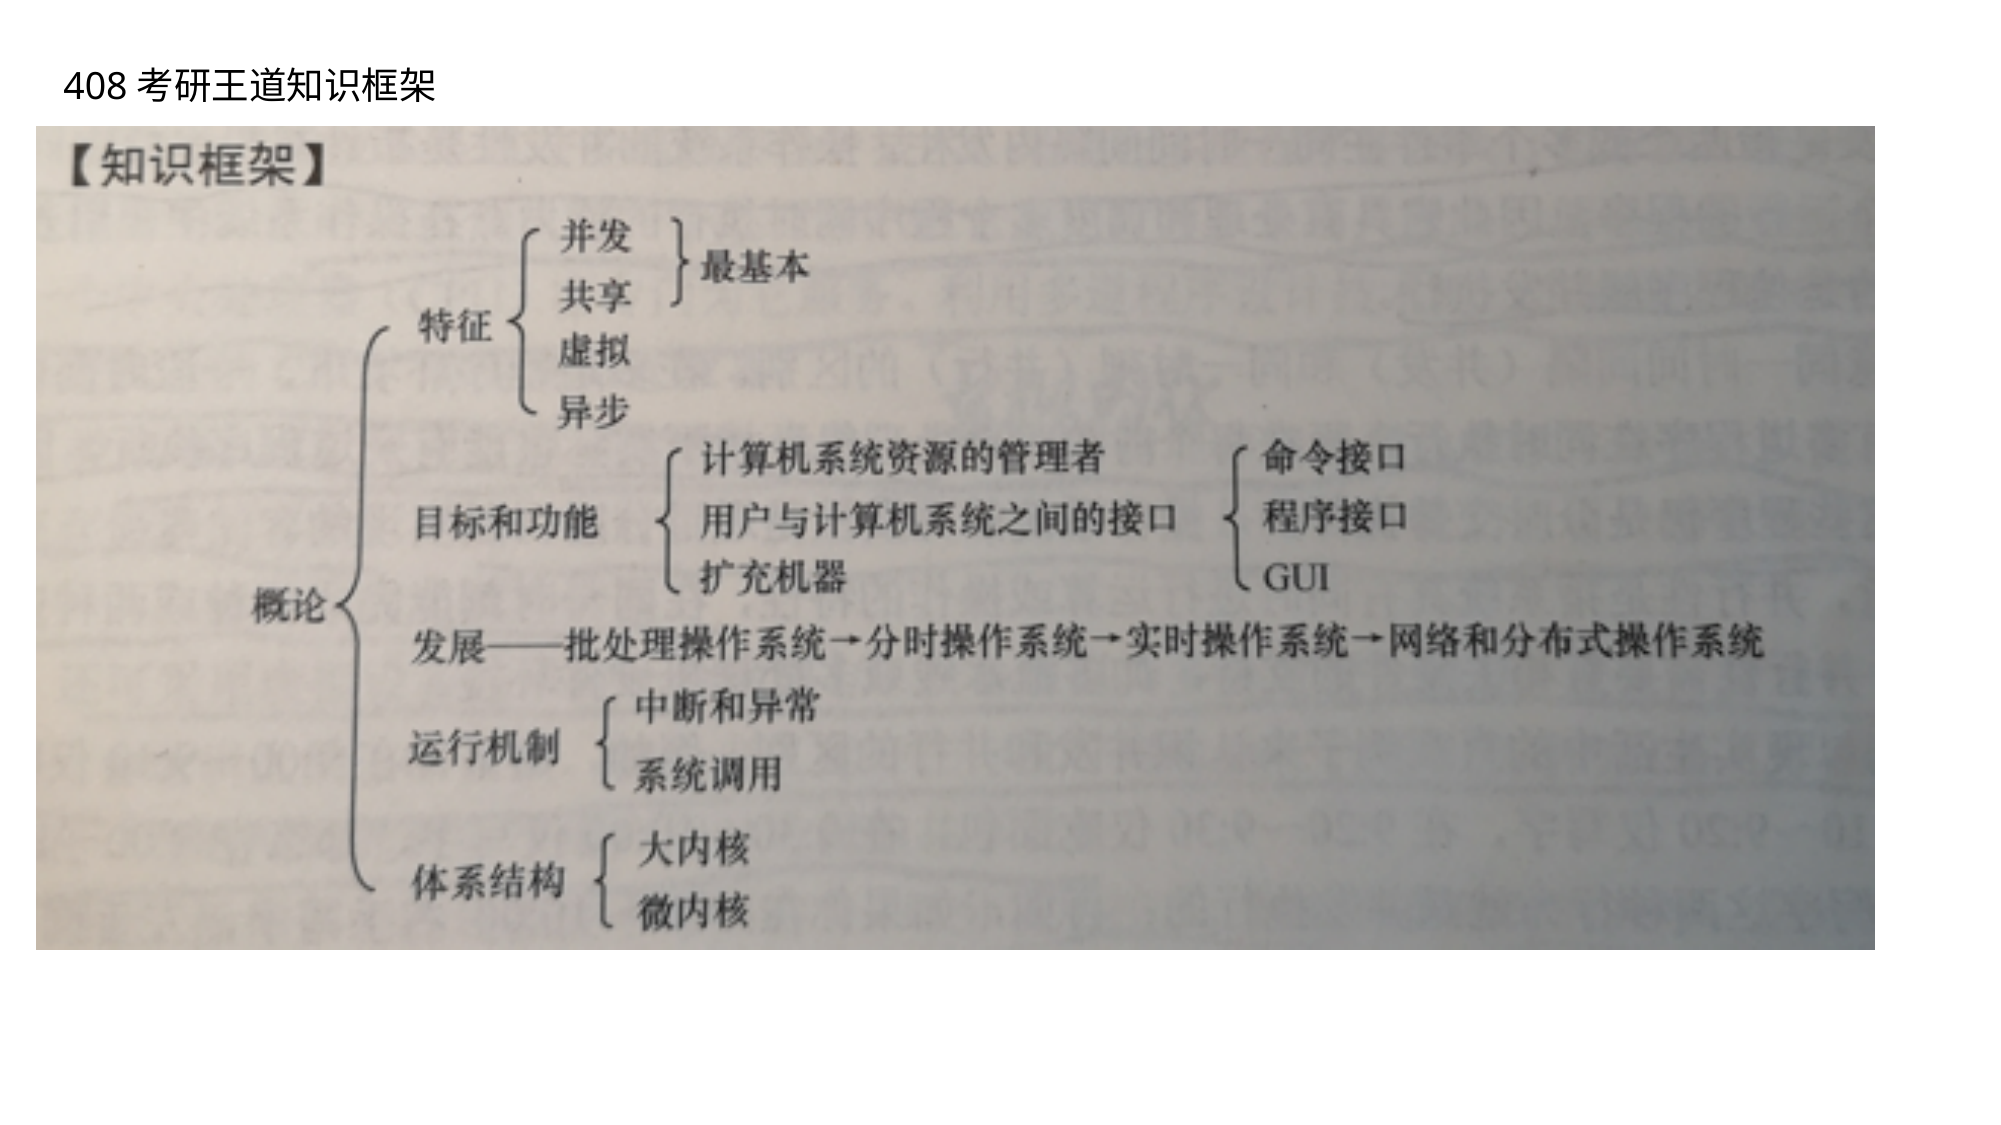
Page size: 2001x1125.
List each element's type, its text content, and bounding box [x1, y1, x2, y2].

text_box 408考研王道知识框架 [48, 54, 670, 115]
picture [36, 126, 1875, 950]
